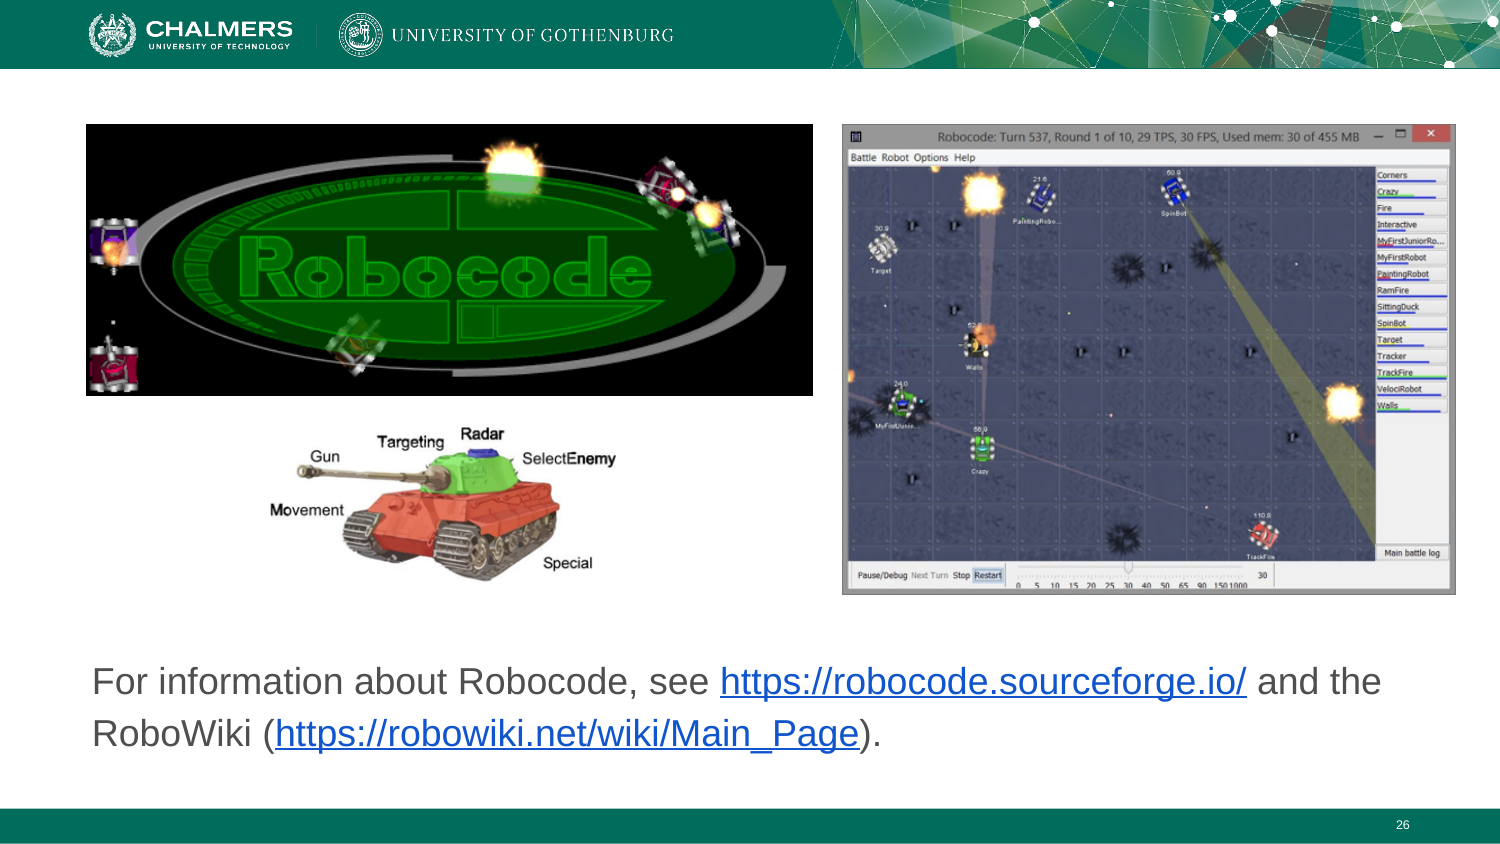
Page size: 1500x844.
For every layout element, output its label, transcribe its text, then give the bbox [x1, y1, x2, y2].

picture [841, 124, 1456, 596]
picture [85, 124, 813, 397]
text_box For information about Robocode, see https://robocode.sourceforge.io/ and the RoboWiki (https://robowiki.net/wiki/Main_Page). [76, 635, 1425, 718]
slide_number ‹#› [1074, 809, 1425, 844]
picture [64, 0, 696, 85]
picture [261, 421, 622, 592]
picture [759, 0, 1500, 68]
